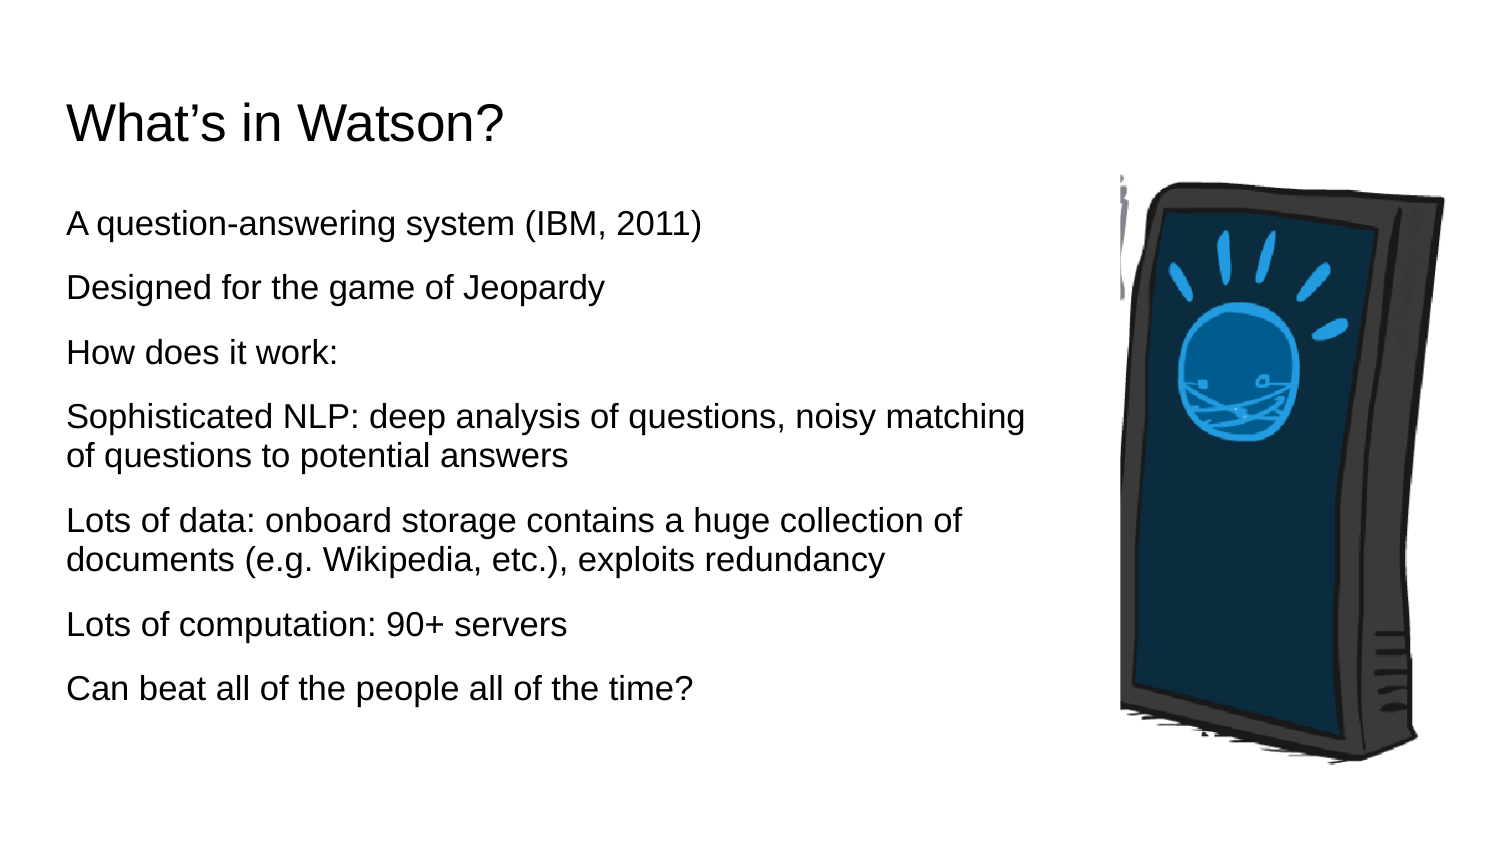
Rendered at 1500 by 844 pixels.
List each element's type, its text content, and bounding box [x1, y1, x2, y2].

list A question-answering system (IBM, 2011) Designed for the game of Jeopardy How does it work: Sophisticated NLP: deep analysis of questions, noisy matching of questions to potential answers Lots of data: onboard storage contains a huge collection of documents (e.g. Wikipedia, etc.), exploits redundancy Lots of computation: 90+ servers Can beat all of the people all of the time? [51, 189, 1078, 750]
picture [1120, 121, 1470, 777]
title What’s in Watson? [51, 72, 1449, 167]
